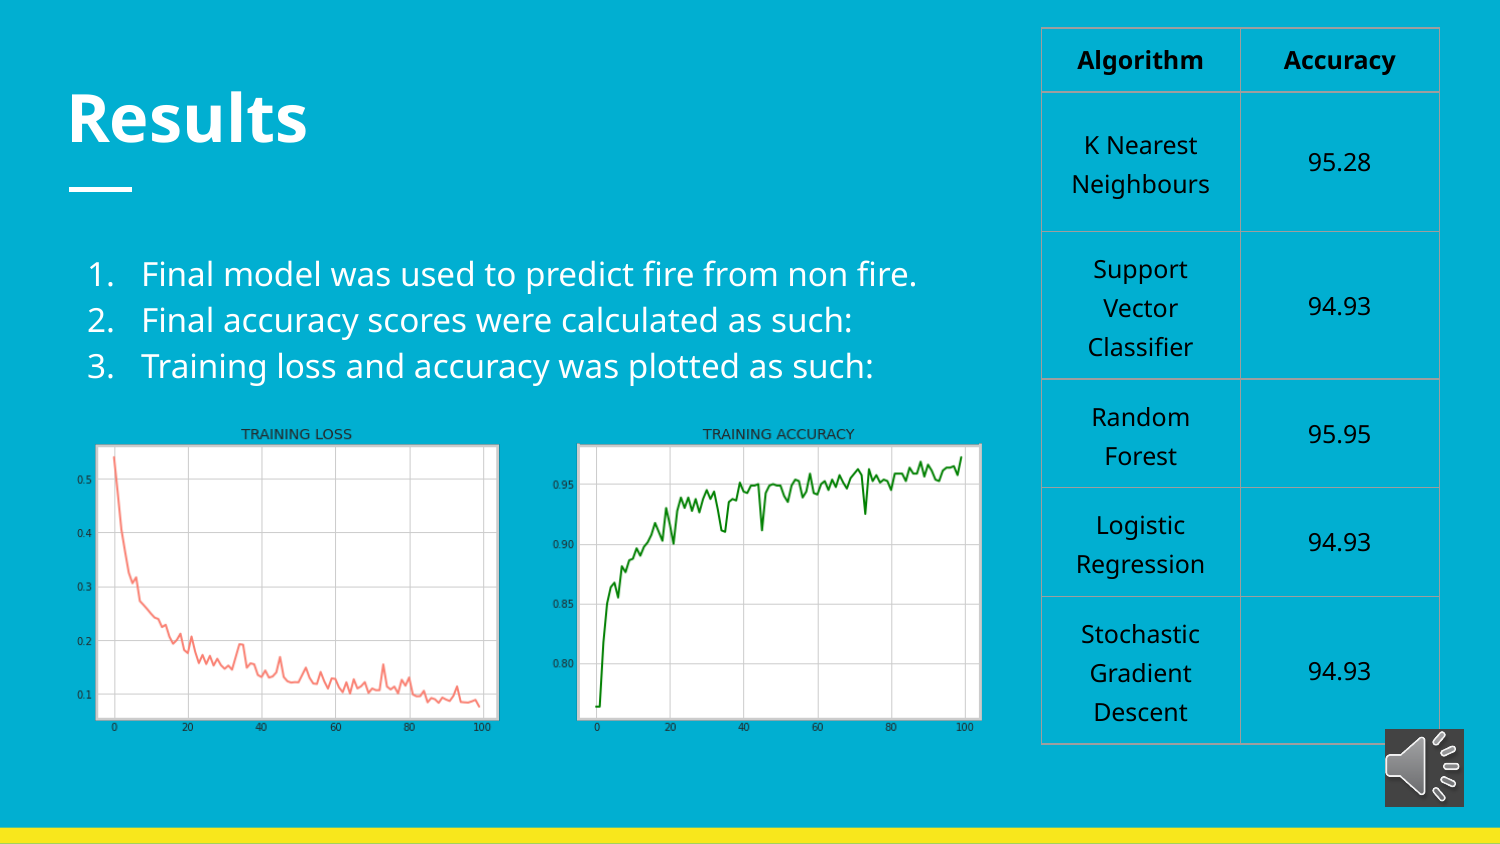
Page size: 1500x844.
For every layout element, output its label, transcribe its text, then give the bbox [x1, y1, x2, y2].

table_cell 94.93 [1241, 232, 1439, 378]
table_header Algorithm [1042, 29, 1240, 91]
list Final model was used to predict fire from non fire. Final accuracy scores were calculated as such: Training loss and accuracy was plotted as such: [51, 232, 1031, 750]
table_cell 95.28 [1241, 93, 1439, 231]
table_header Accuracy [1241, 29, 1439, 91]
picture [1384, 728, 1465, 809]
table_cell 94.93 [1241, 597, 1439, 743]
title Results [1440, 61, 1449, 167]
table_cell 95.95 [1241, 380, 1439, 487]
table_cell Stochastic Gradient Descent [1042, 597, 1240, 743]
table_cell K Nearest Neighbours [1042, 93, 1240, 231]
table_cell 94.93 [1241, 488, 1439, 596]
picture [69, 421, 986, 741]
table_cell Logistic Regression [1042, 488, 1240, 596]
table_cell Random Forest [1042, 380, 1240, 487]
title Results [51, 61, 1041, 167]
table_cell Support Vector Classifier [1042, 232, 1240, 378]
